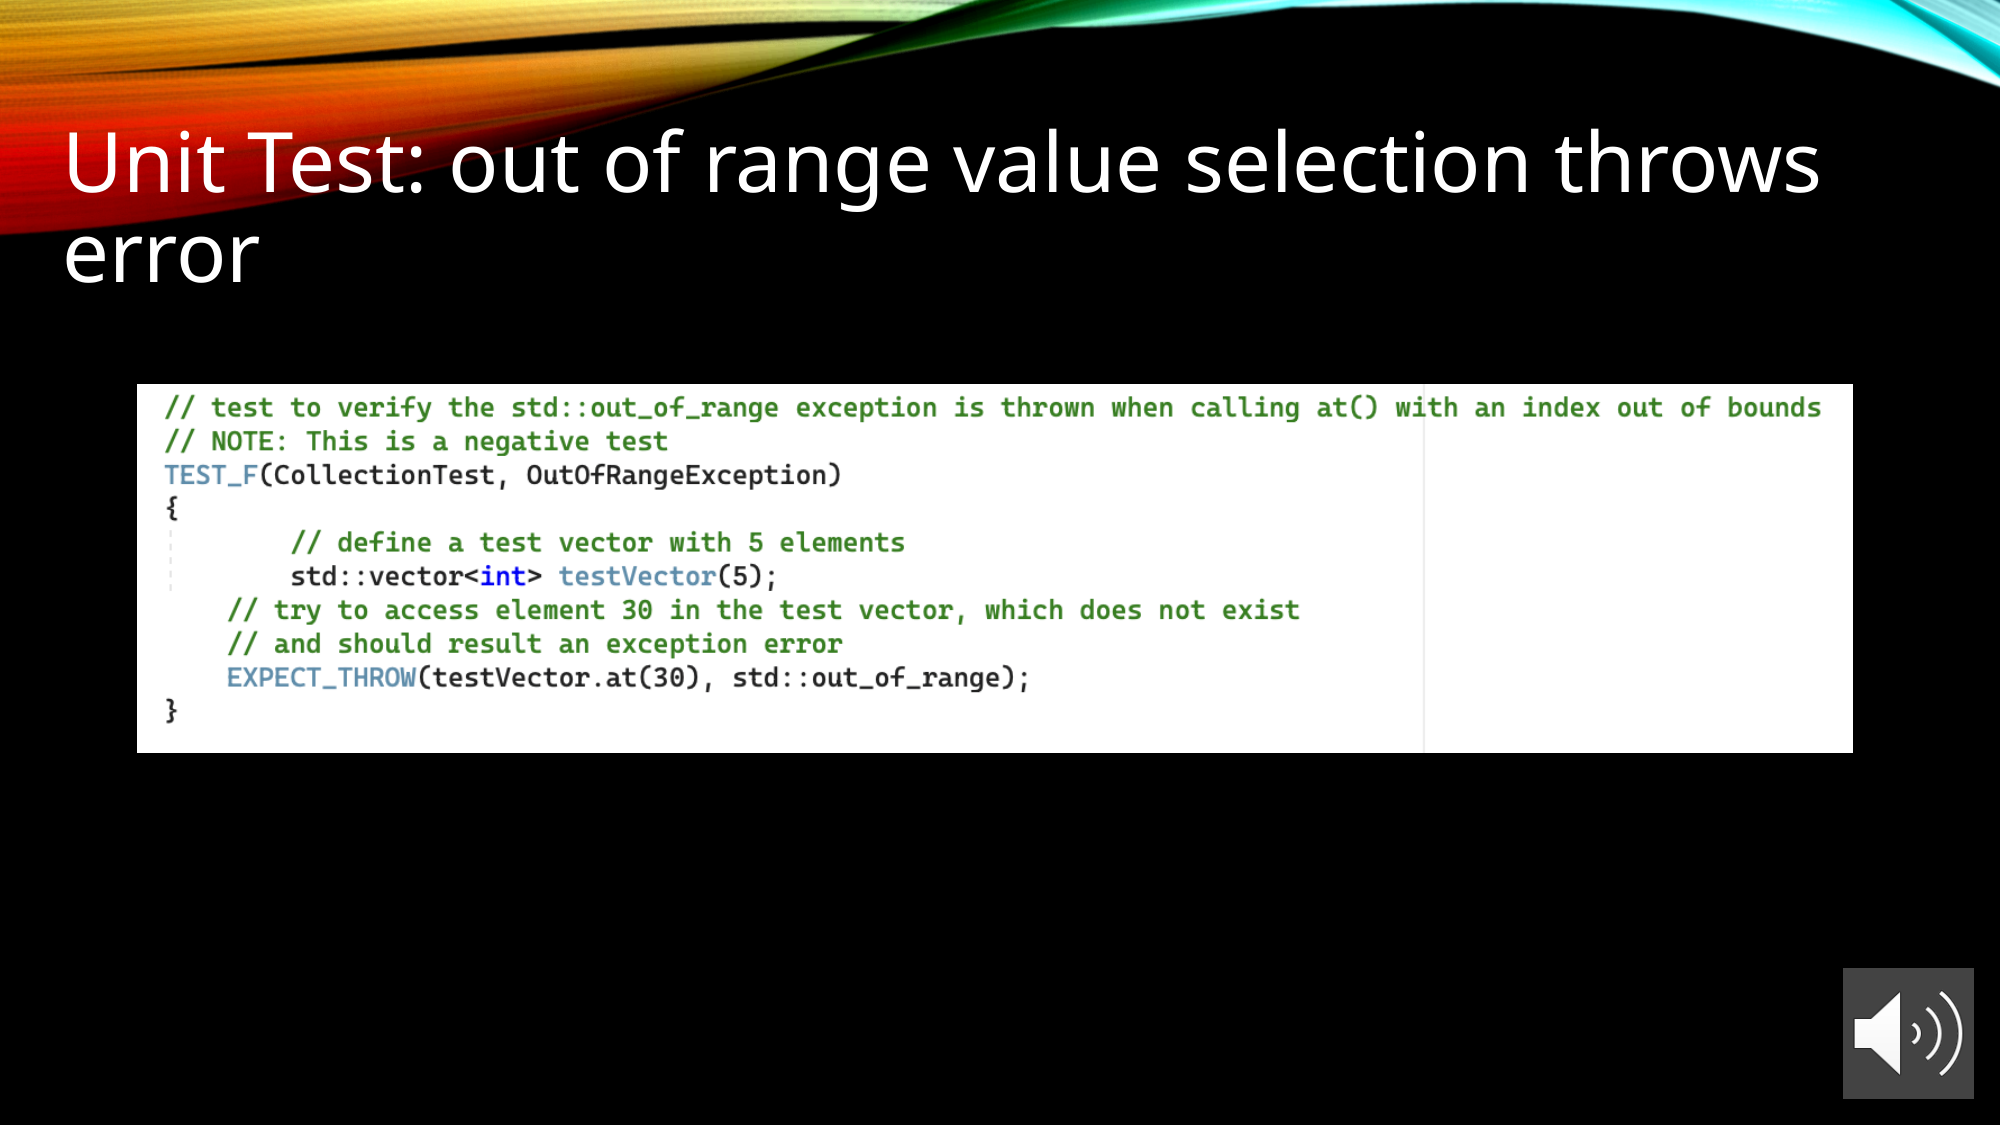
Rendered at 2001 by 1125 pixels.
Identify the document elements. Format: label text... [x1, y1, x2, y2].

picture [137, 384, 1853, 753]
picture [0, 0, 2000, 237]
title Unit Test: out of range value selection throws error [47, 104, 1983, 317]
picture [1841, 966, 1976, 1101]
